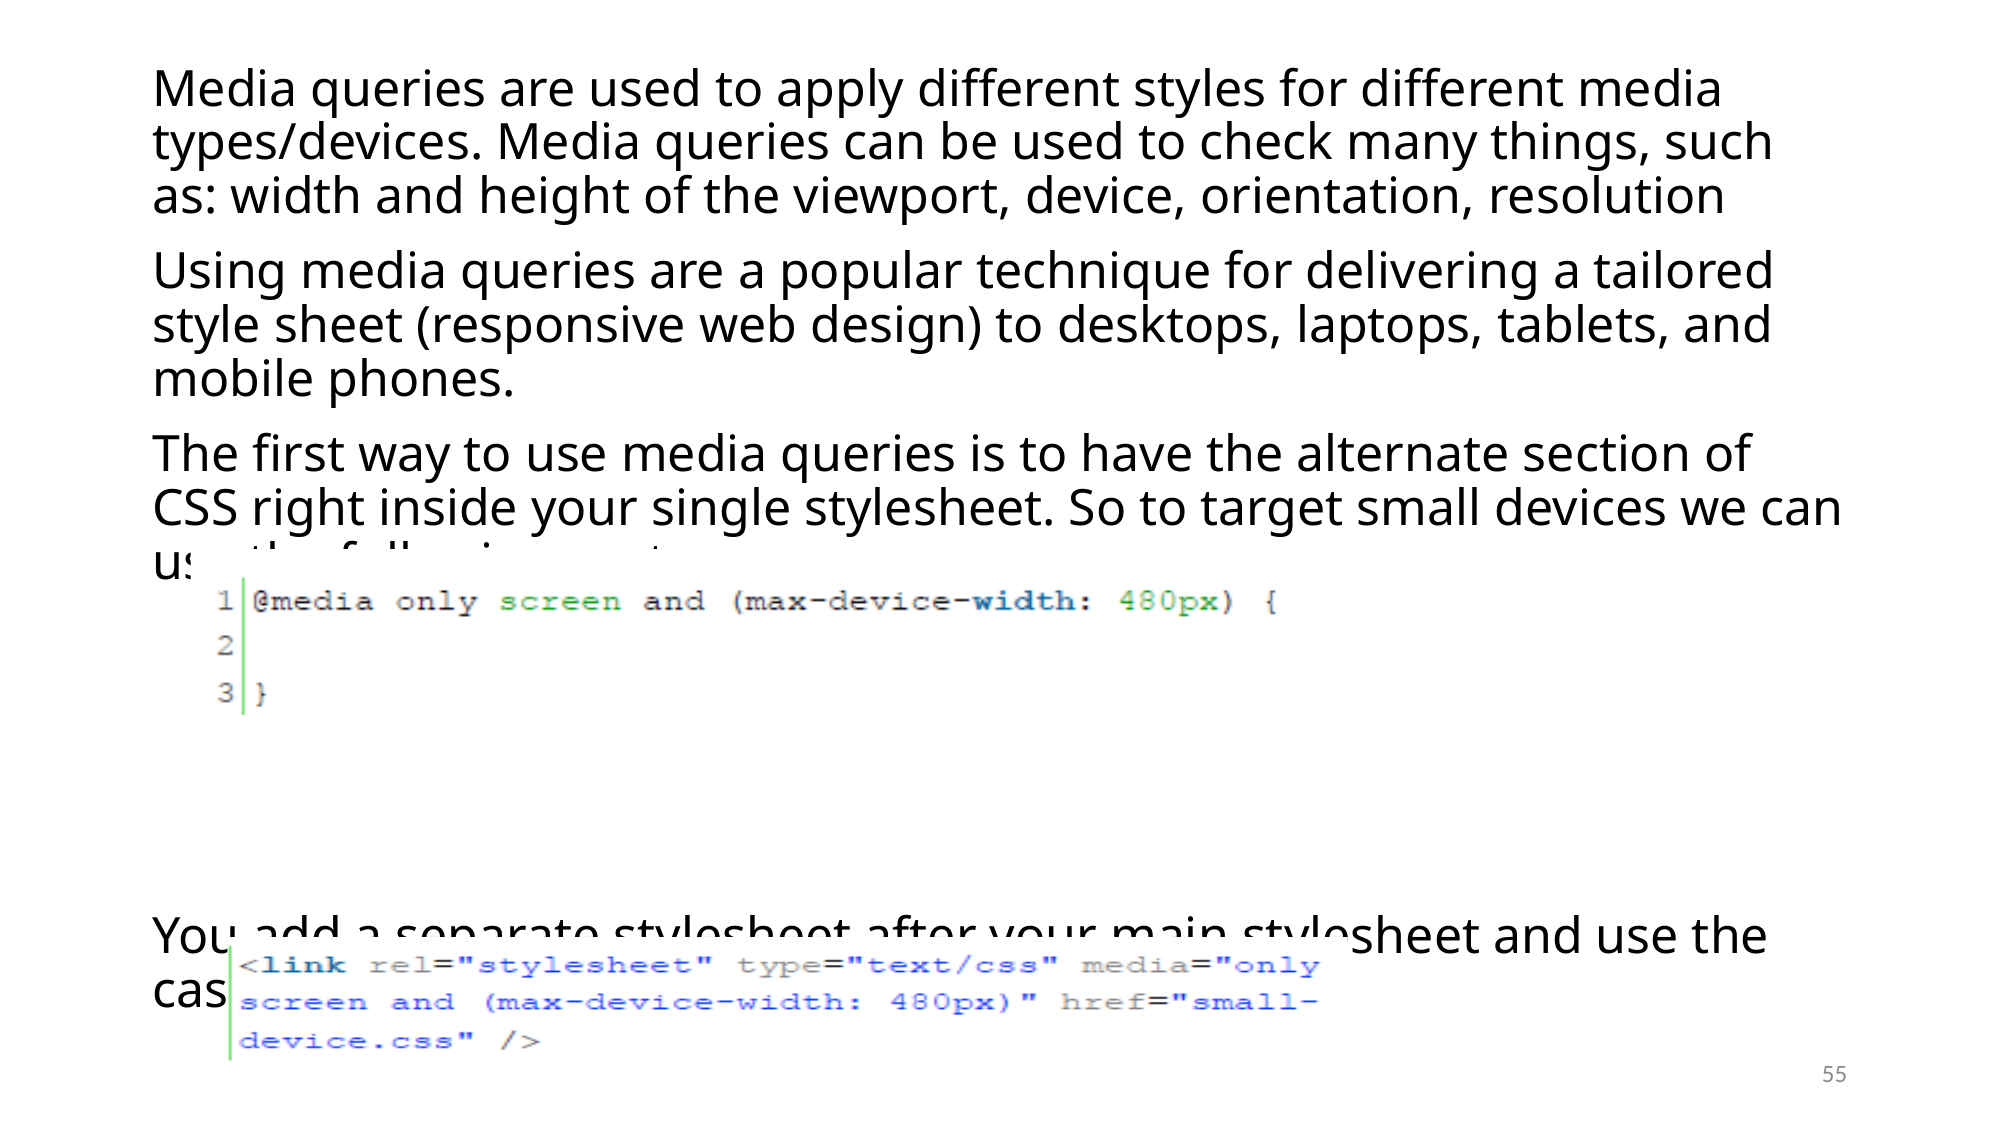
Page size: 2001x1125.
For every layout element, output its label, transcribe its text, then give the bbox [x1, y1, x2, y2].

slide_number 55 [1412, 1042, 1863, 1103]
picture [190, 549, 1311, 715]
list Media queries are used to apply different styles for different media types/devices. Media queries can be used to check many things, such as: width and height of the viewport, device, orientation, resolution Using media queries are a popular technique for delivering a tailored style sheet (responsive web design) to desktops, laptops, tablets, and mobile phones. The first way to use media queries is to have the alternate section of CSS right inside your single stylesheet. So to target small devices we can use the following syntax: You add a separate stylesheet after your main stylesheet and use the cascade to overwrite the rules, use the following. [137, 55, 1863, 1097]
picture [227, 937, 1348, 1076]
